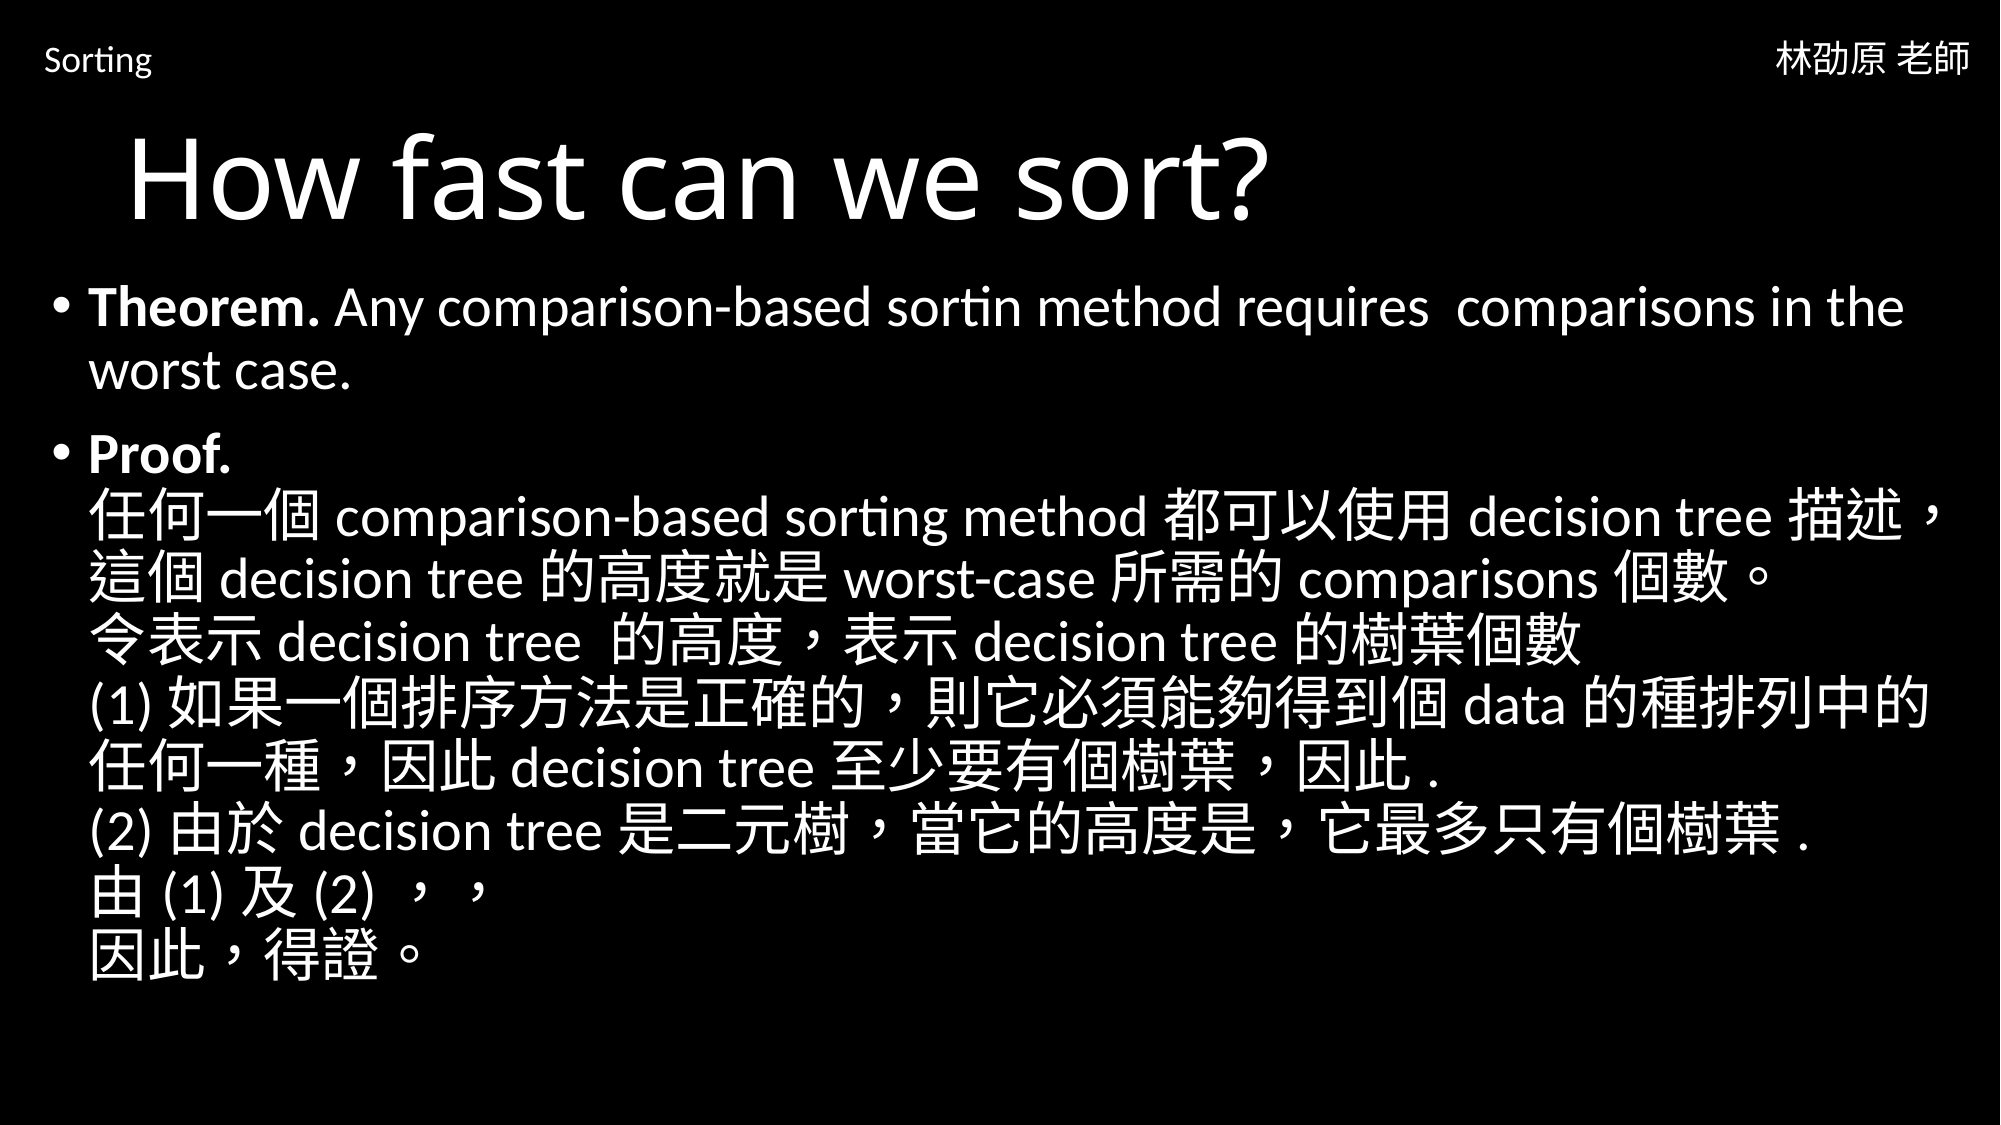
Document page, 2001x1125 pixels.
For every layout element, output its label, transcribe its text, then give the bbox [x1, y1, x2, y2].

text_box Sorting [29, 27, 168, 87]
text_box 林劭原 老師 [1760, 27, 1987, 87]
title How fast can we sort? [109, 114, 1905, 253]
